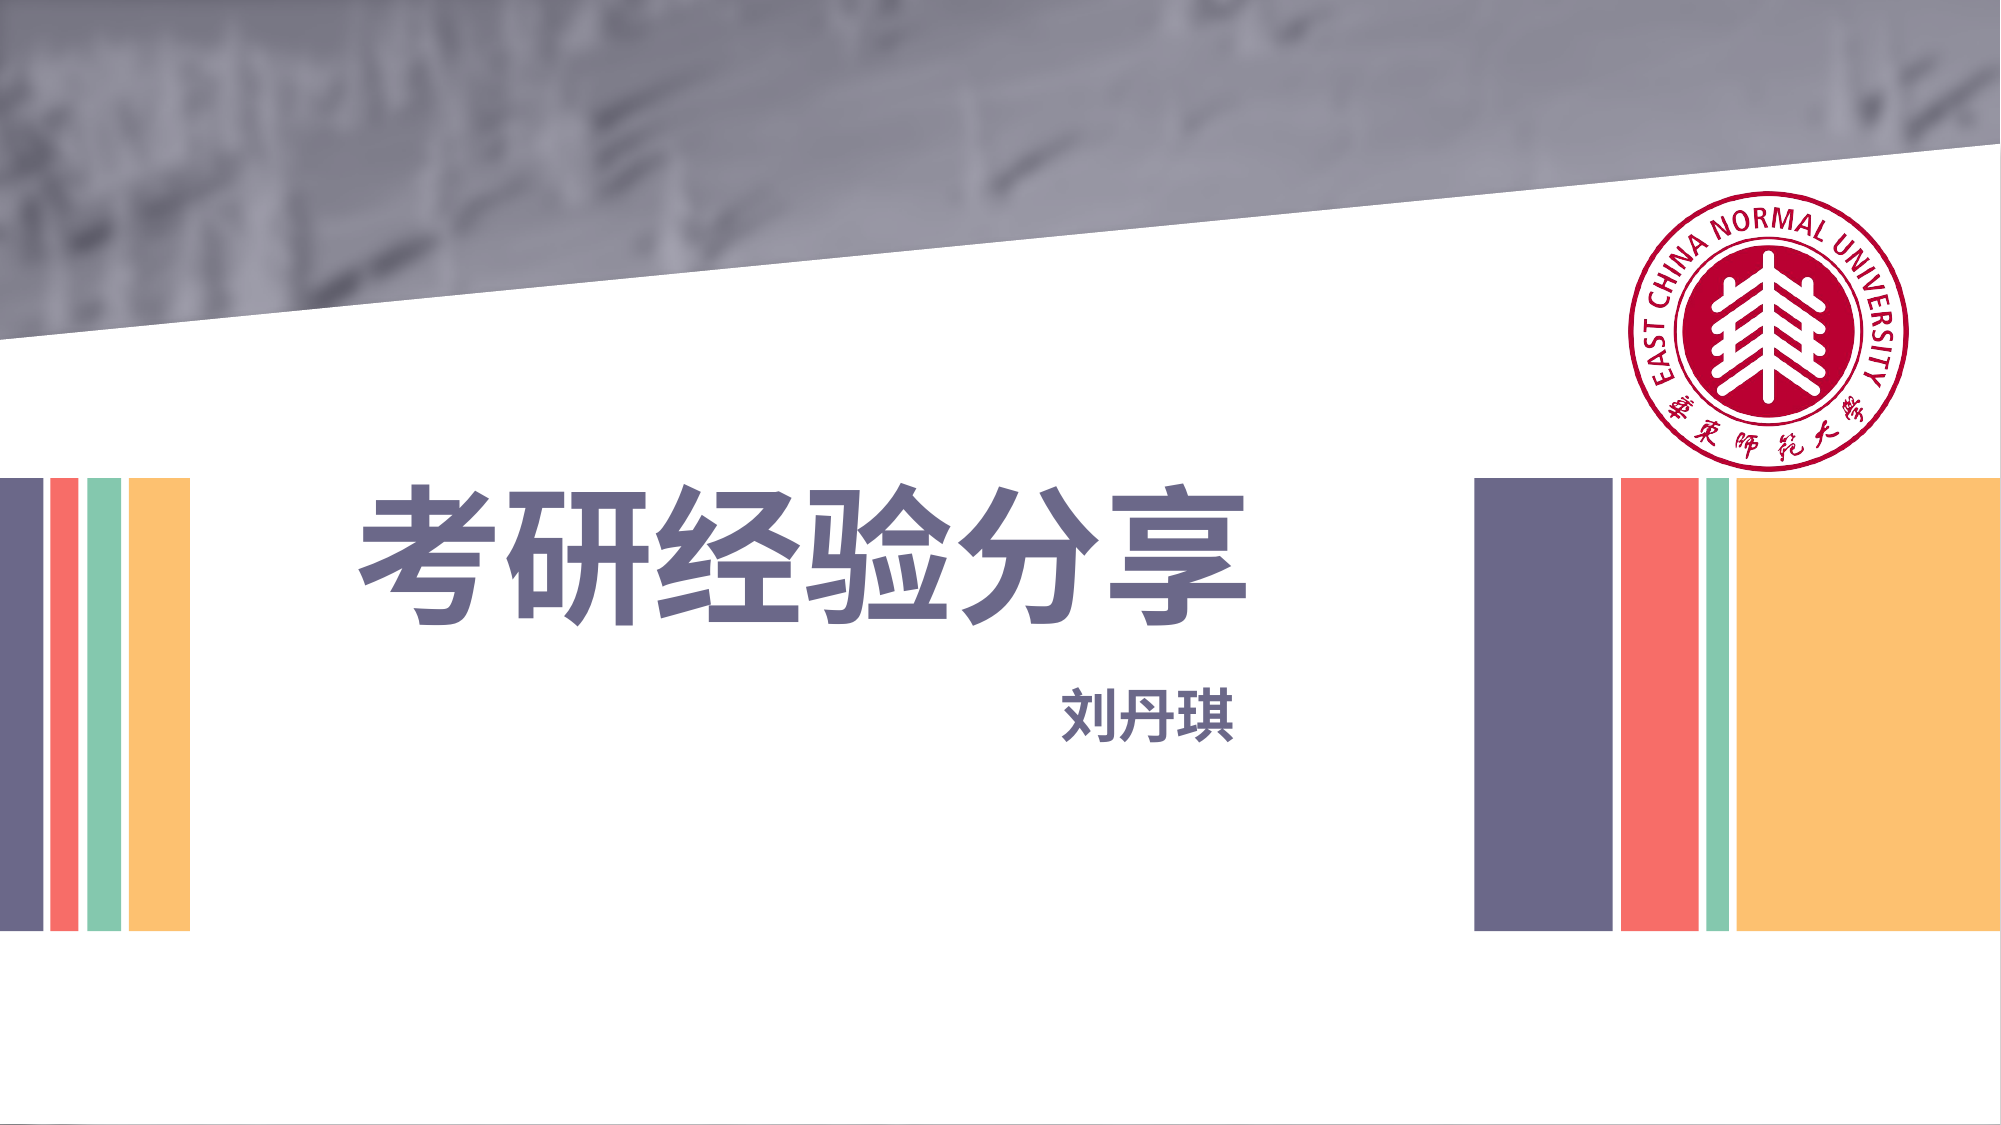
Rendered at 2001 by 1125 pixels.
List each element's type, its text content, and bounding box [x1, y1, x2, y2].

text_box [0, 478, 190, 932]
text_box 考研经验分享 [338, 454, 1269, 650]
picture [1621, 180, 1915, 479]
text_box 刘丹琪 [1045, 672, 1251, 757]
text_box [1474, 478, 2000, 932]
